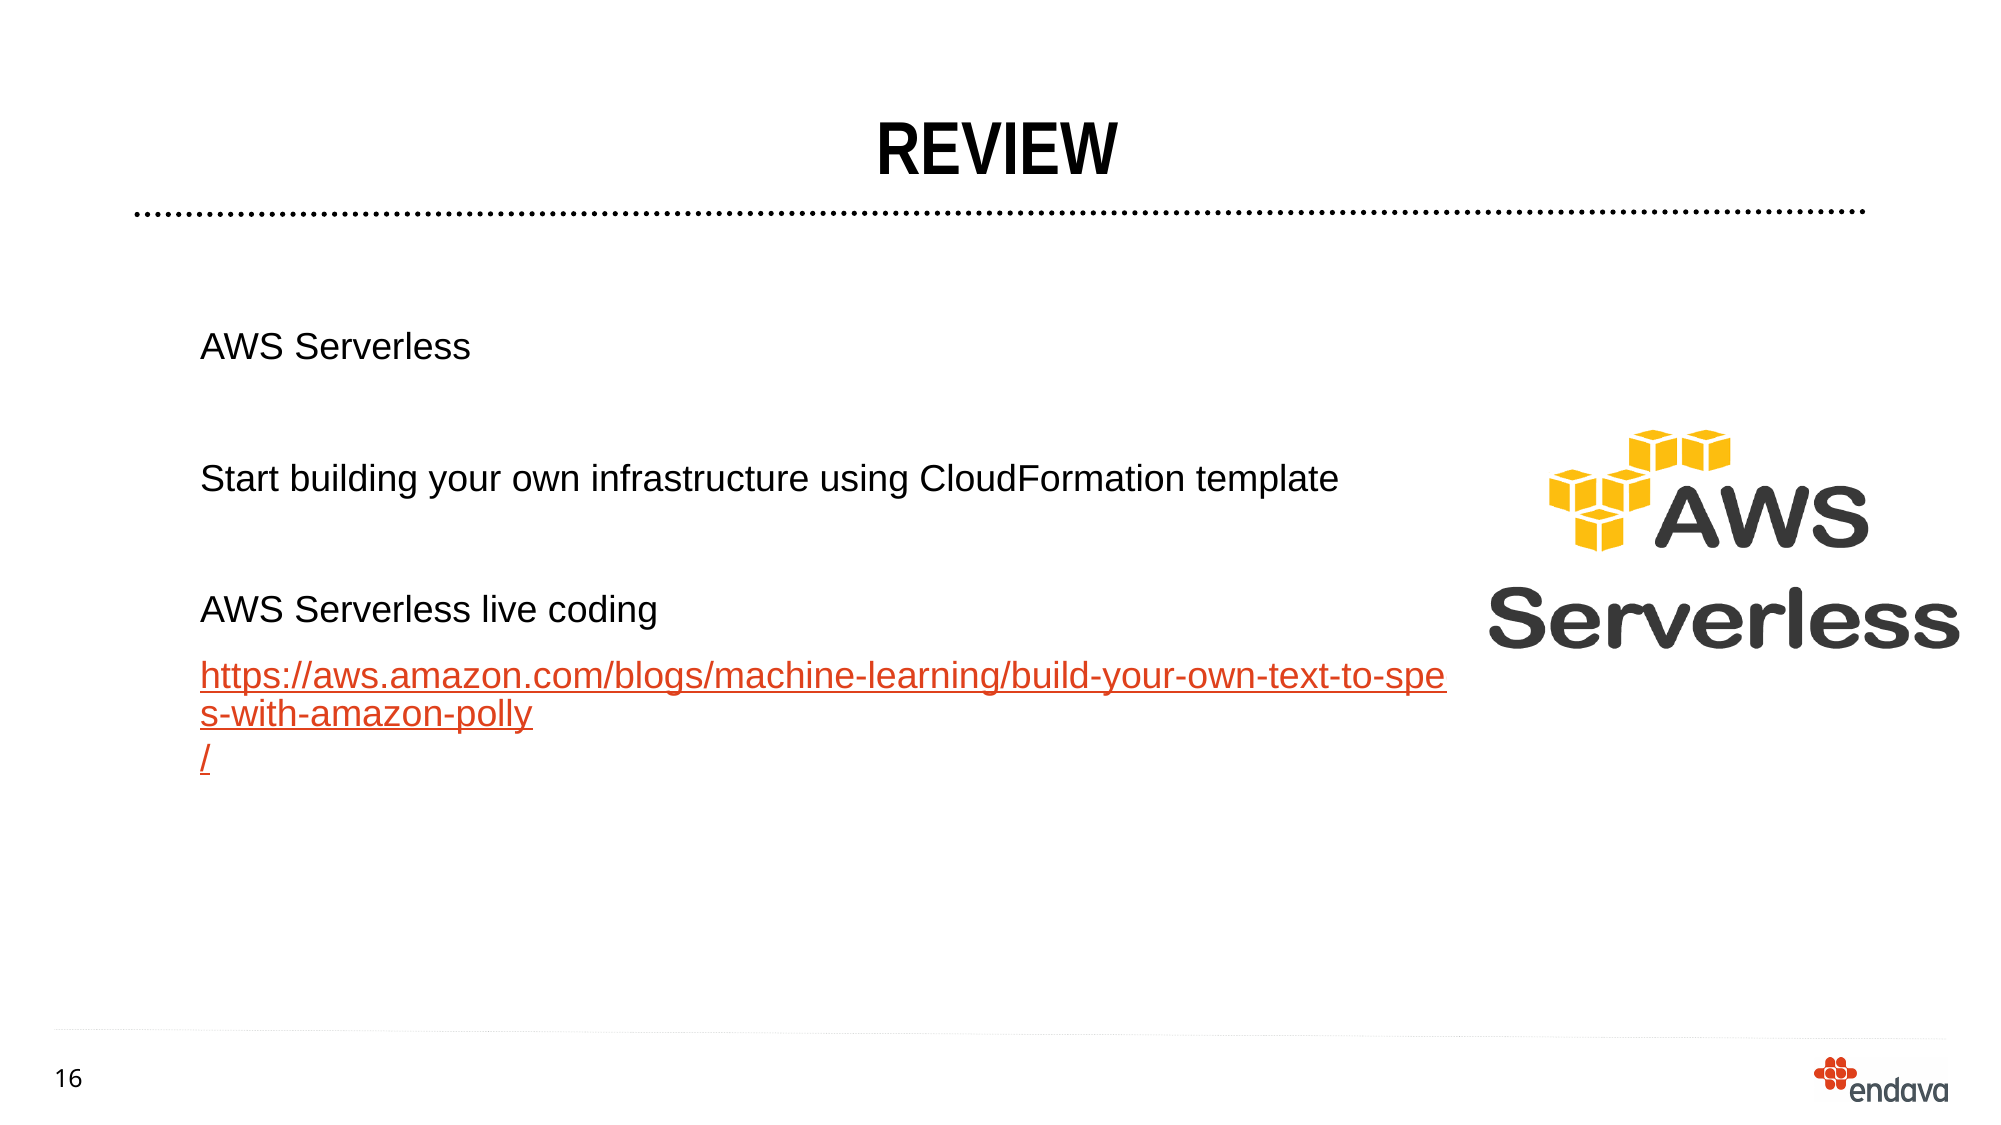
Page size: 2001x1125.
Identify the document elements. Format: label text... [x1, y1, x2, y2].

title review [198, 26, 1812, 195]
picture [1447, 413, 2000, 697]
picture [1814, 1057, 1948, 1102]
list AWS Serverless Start building your own infrastructure using CloudFormation template AWS Serverless live coding https://aws.amazon.com/blogs/machine-learning/build-your-own-text-to-speech-applications-with-amazon-polly/ [199, 248, 1725, 1022]
